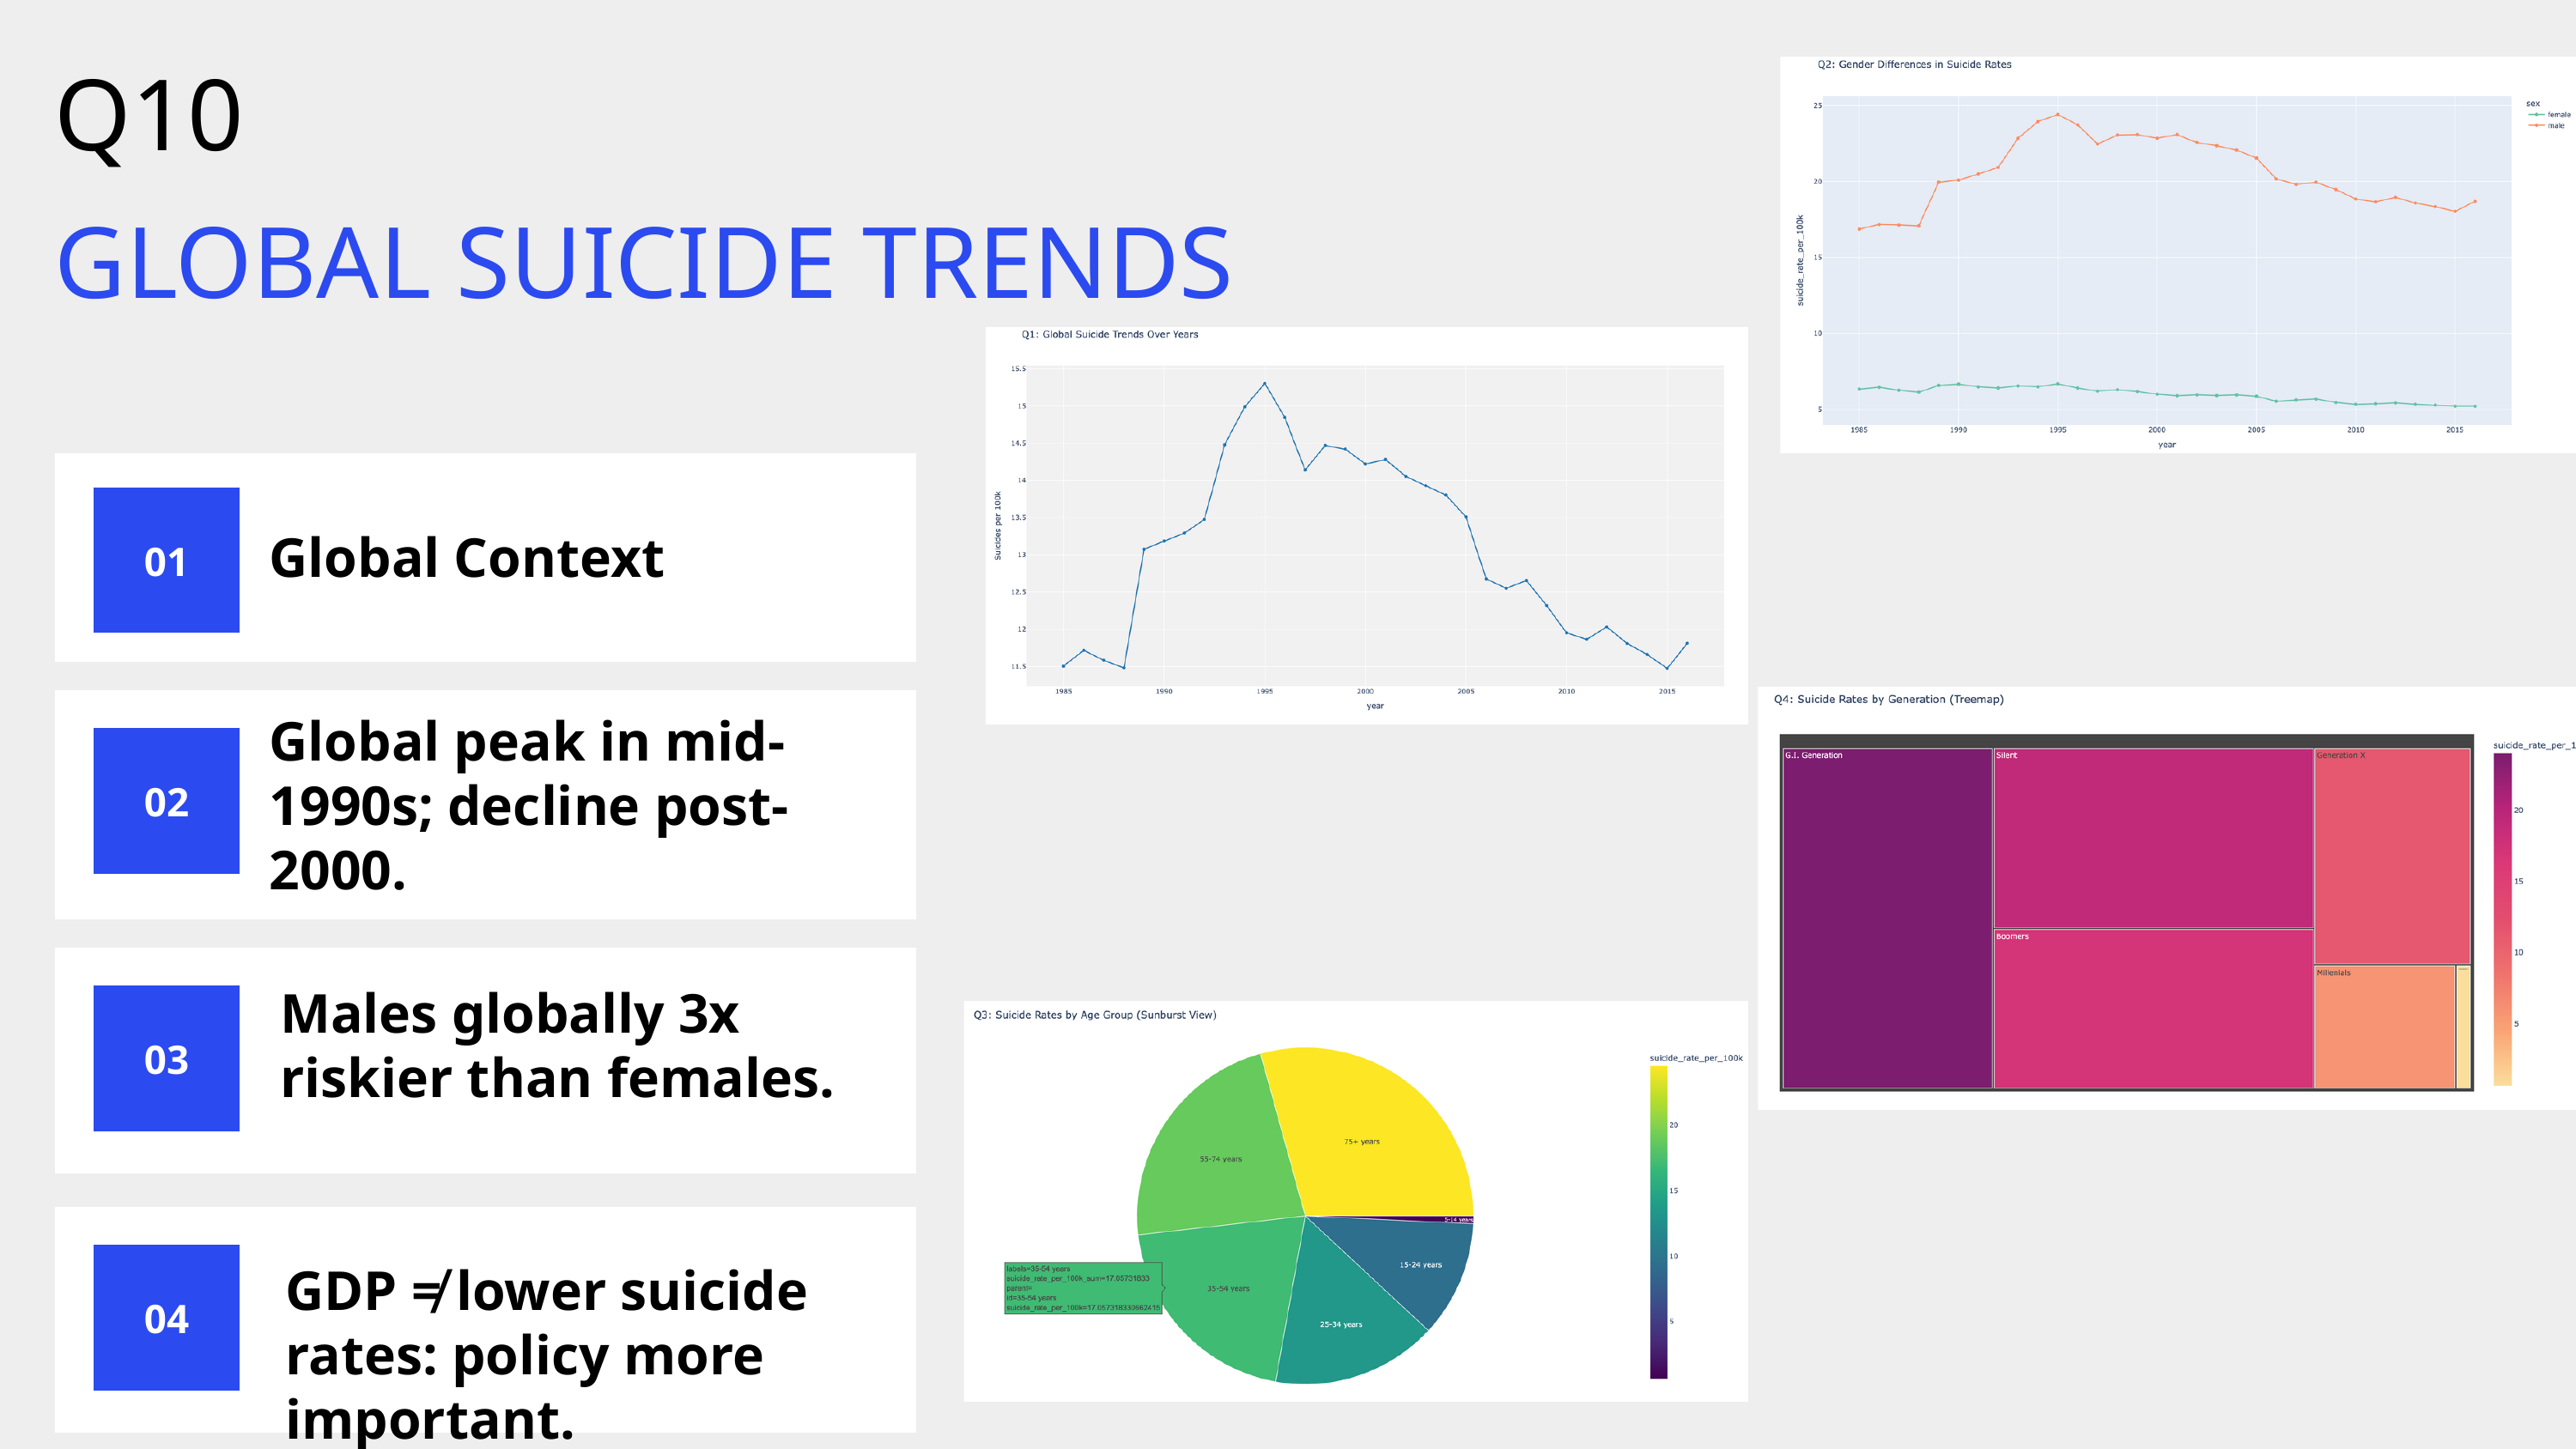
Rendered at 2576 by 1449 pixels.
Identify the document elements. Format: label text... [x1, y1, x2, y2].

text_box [54, 689, 916, 920]
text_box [94, 1244, 240, 1391]
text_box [94, 985, 240, 1131]
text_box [54, 452, 916, 663]
text_box GDP ≠ lower suicide rates: policy more important. [285, 1257, 952, 1449]
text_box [94, 728, 240, 875]
text_box [1758, 687, 2576, 1110]
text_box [54, 948, 916, 1174]
text_box [985, 327, 1748, 724]
text_box [963, 1001, 1748, 1402]
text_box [94, 487, 240, 634]
text_box Q10 GLOBAL SUICIDE TRENDS [54, 22, 1308, 318]
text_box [54, 1207, 916, 1434]
text_box [1780, 57, 2576, 453]
